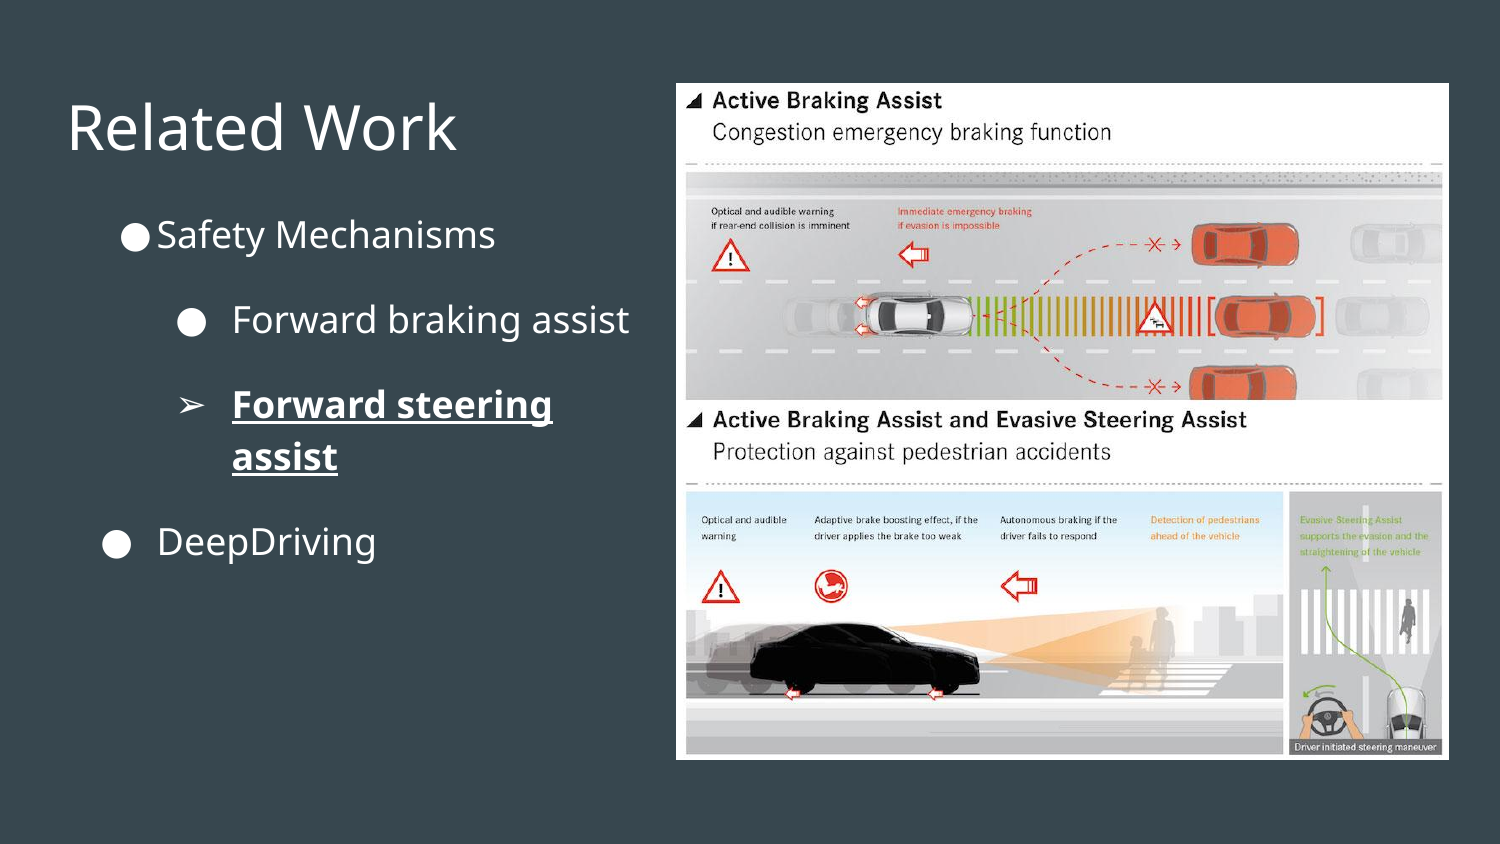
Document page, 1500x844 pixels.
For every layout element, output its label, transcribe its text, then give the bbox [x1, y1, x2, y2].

picture [675, 83, 1450, 761]
title Related Work [51, 72, 1449, 167]
list Safety Mechanisms Forward braking assist Forward steering assist DeepDriving [66, 189, 656, 750]
